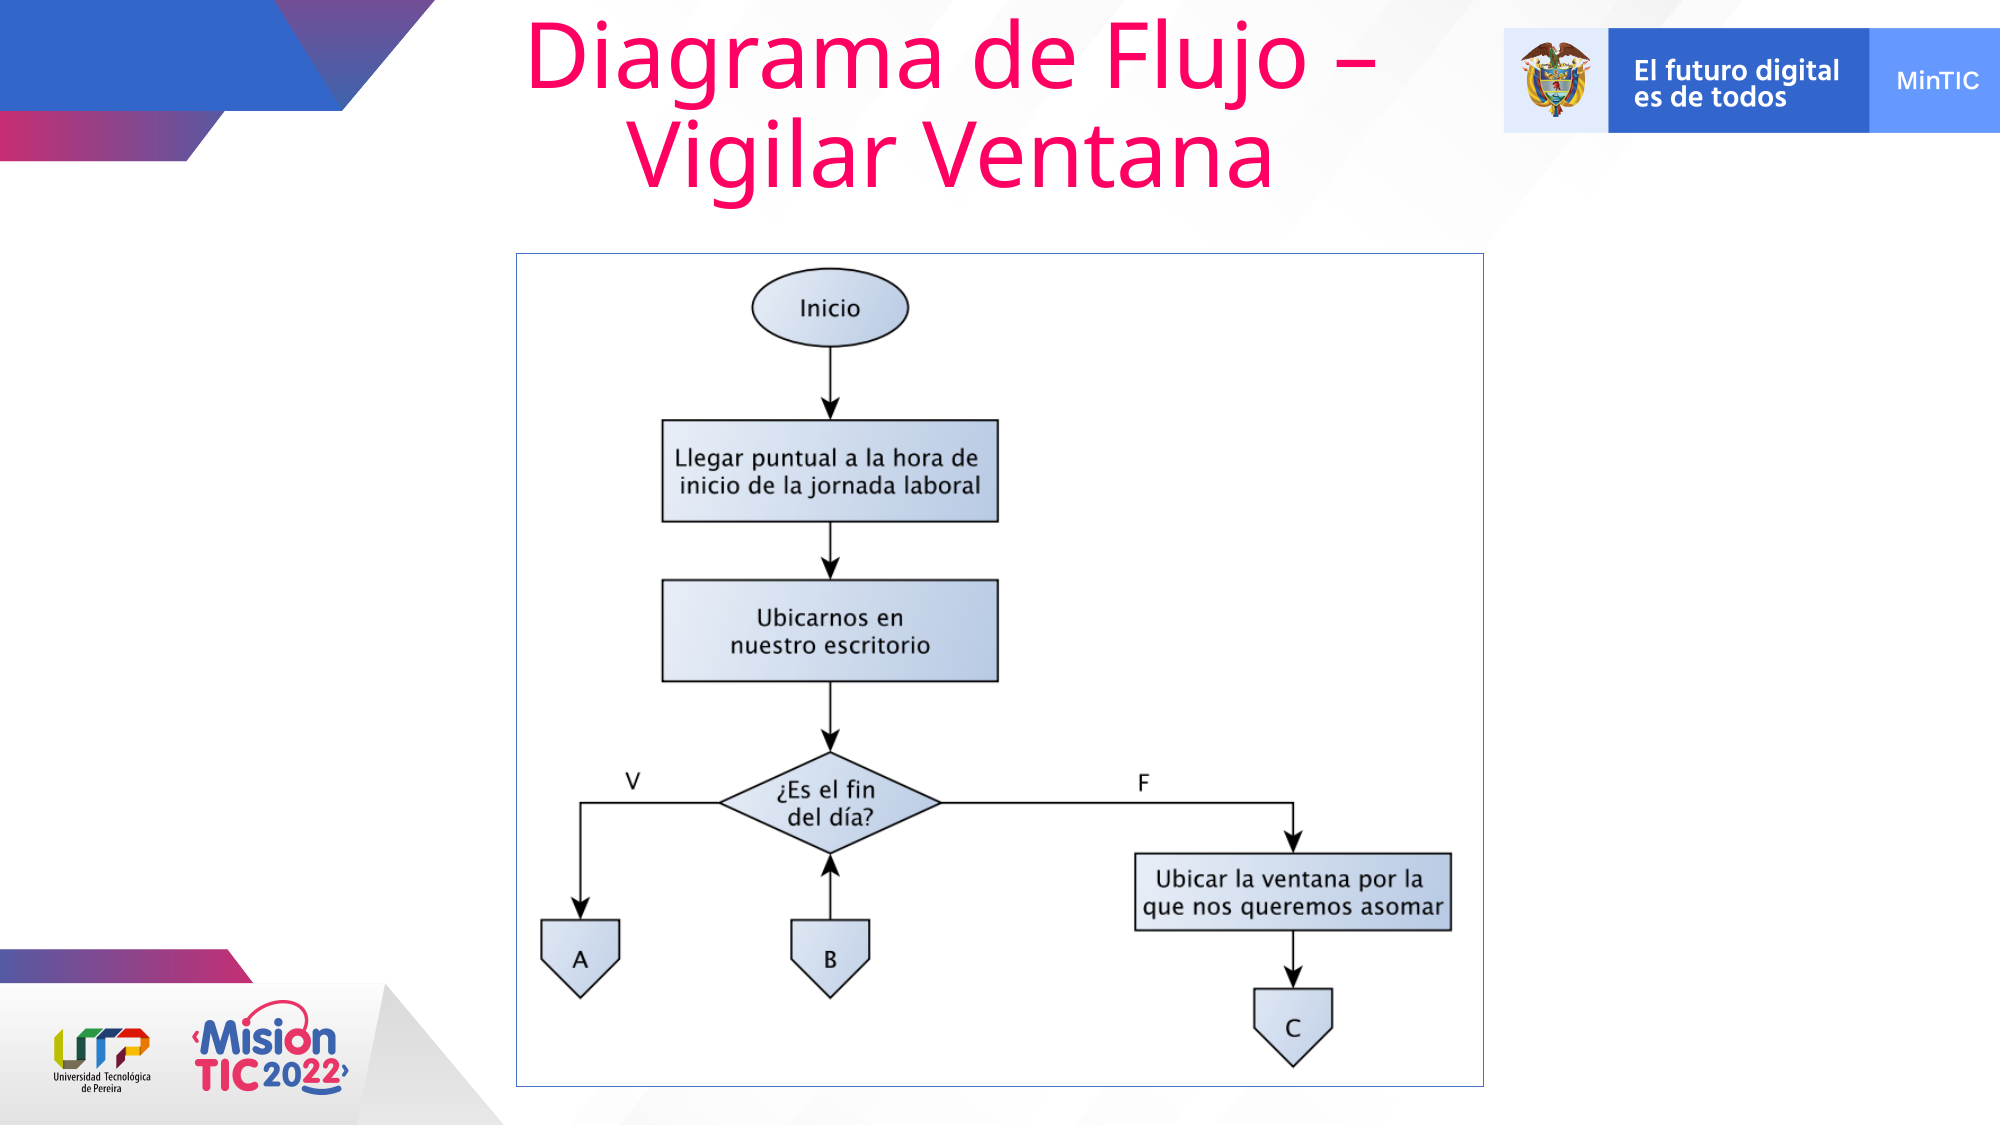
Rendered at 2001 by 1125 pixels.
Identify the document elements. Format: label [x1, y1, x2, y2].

picture [0, 0, 2000, 1125]
list [516, 253, 1484, 1087]
